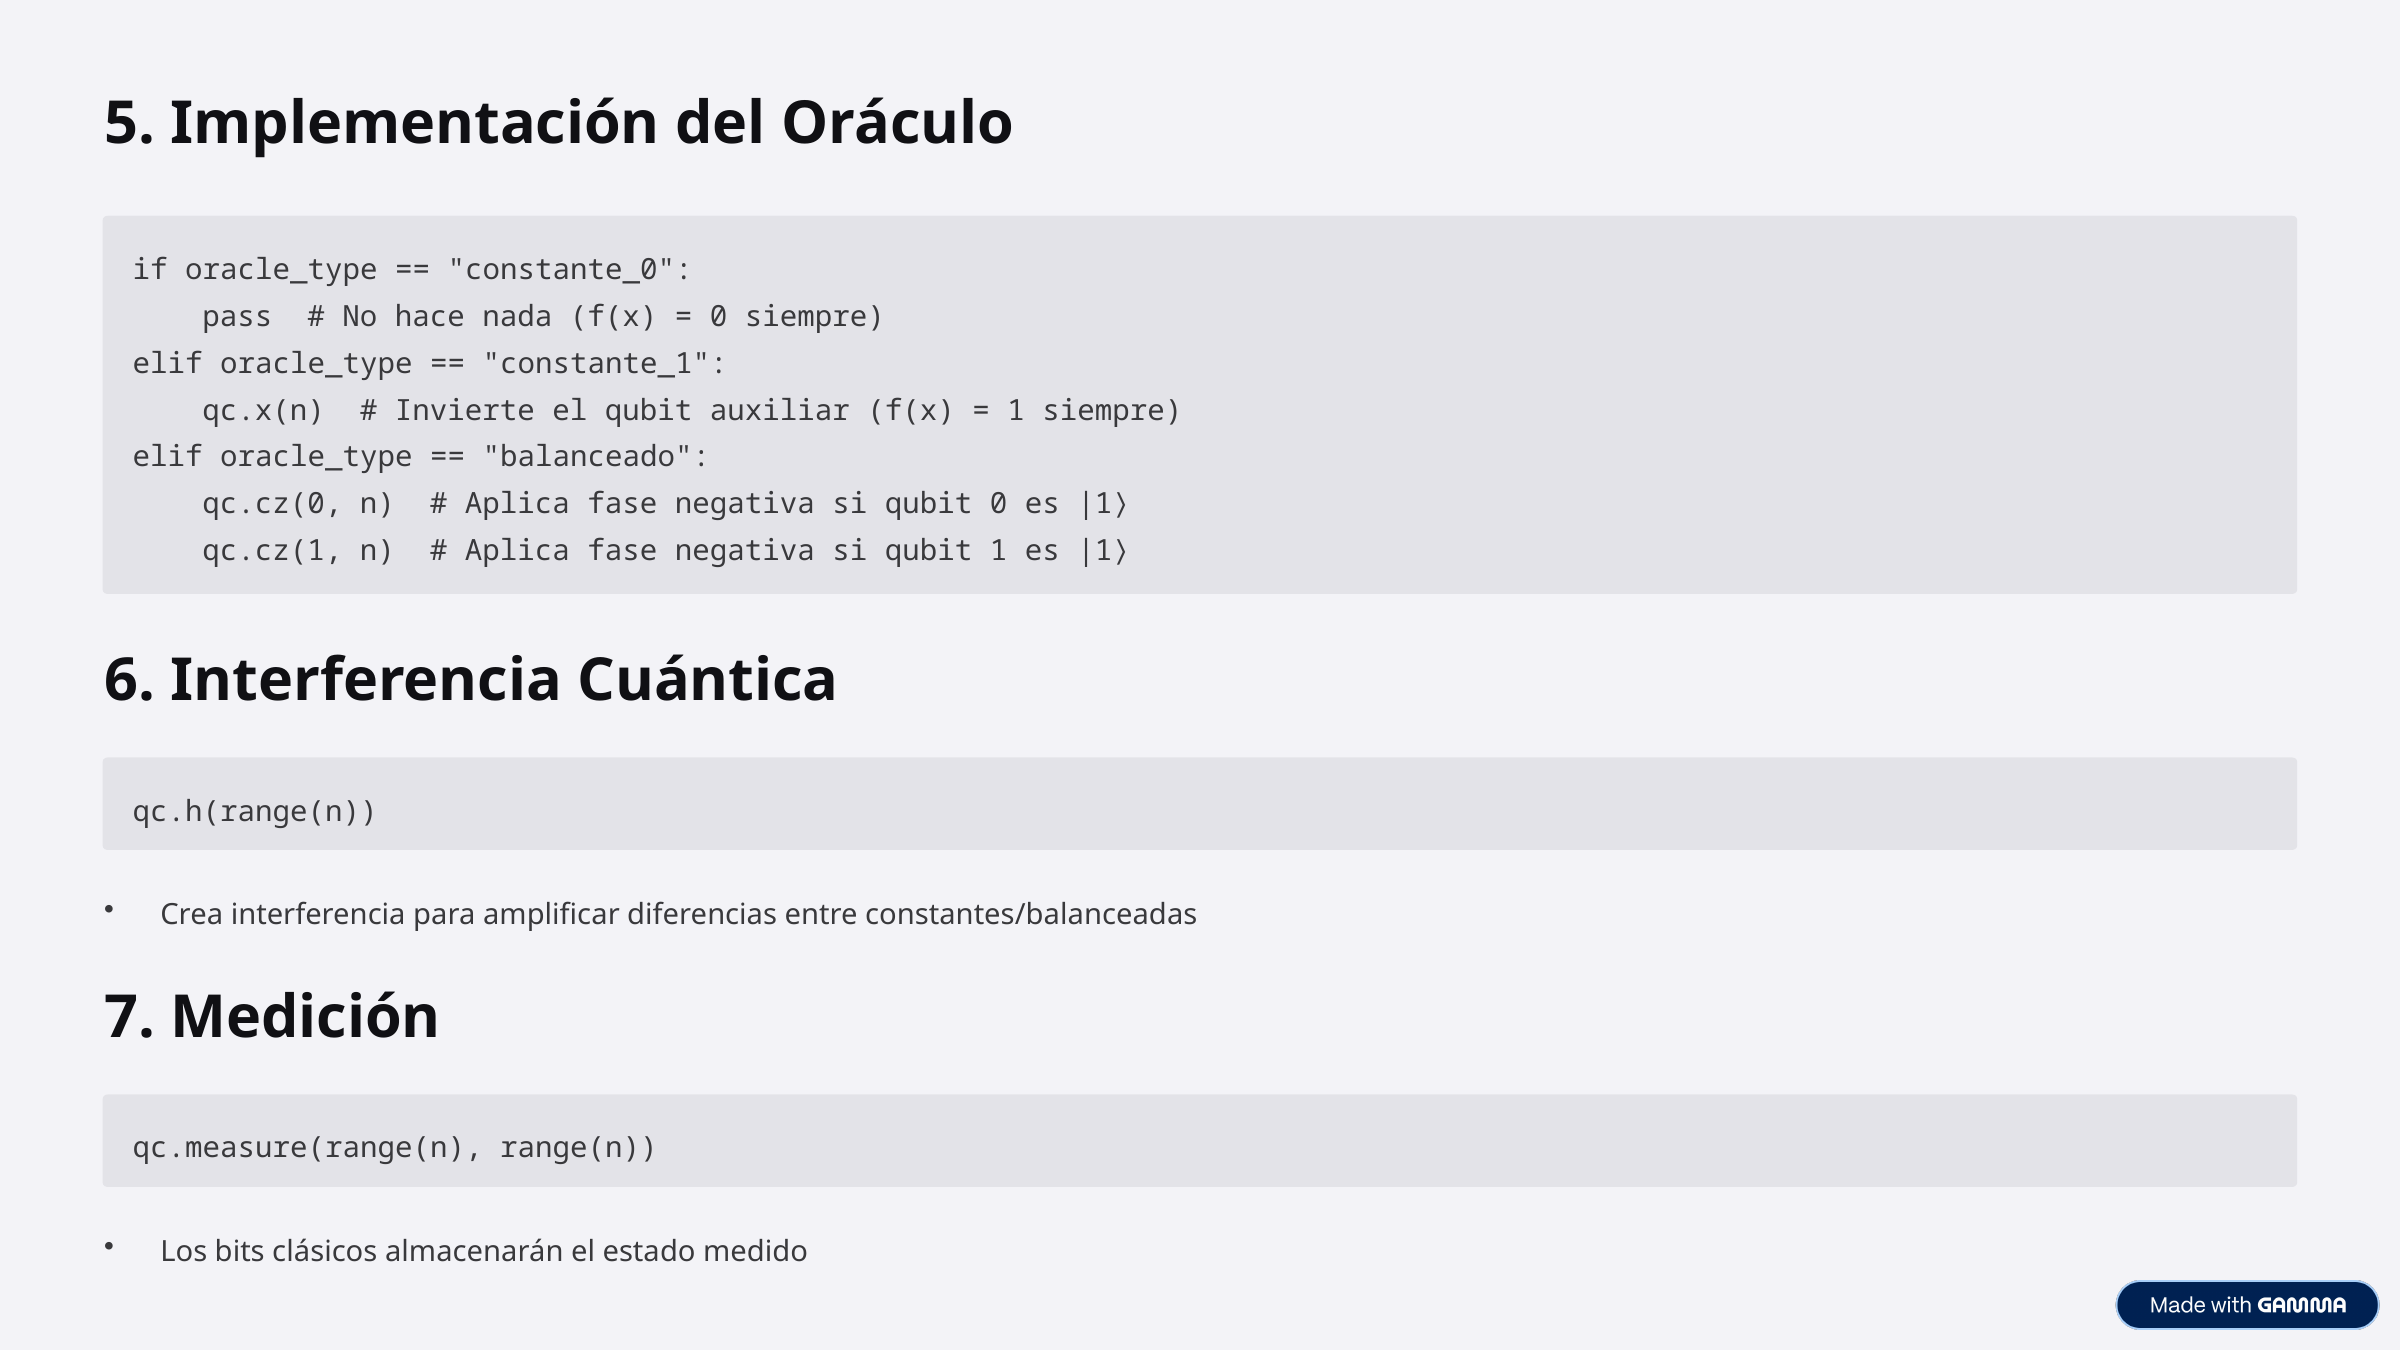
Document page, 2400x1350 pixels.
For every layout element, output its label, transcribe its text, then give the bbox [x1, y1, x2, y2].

text_box Crea interferencia para amplificar diferencias entre constantes/balanceadas [104, 883, 2296, 931]
text_box Los bits clásicos almacenarán el estado medido [104, 1220, 2296, 1268]
text_box qc.h(range(n)) [132, 779, 2268, 828]
text_box qc.measure(range(n), range(n)) [132, 1116, 2268, 1165]
text_box 6. Interferencia Cuántica [104, 638, 785, 713]
picture [2106, 1271, 2389, 1339]
text_box if oracle_type == "constante_0": pass # No hace nada (f(x) = 0 siempre) elif oracle_type == "constante_1": qc.x(n) # Invierte el qubit auxiliar (f(x) = 1 siempre) elif oracle_type == "balanceado": qc.cz(0, n) # Aplica fase negativa si qubit 0 es |1⟩ qc.cz(1, n) # Aplica fase negativa si qubit 1 es |1⟩ [132, 238, 2268, 572]
text_box 7. Medición [104, 975, 700, 1050]
text_box 5. Implementación del Oráculo [104, 81, 946, 157]
text_box [102, 757, 2298, 850]
text_box [102, 215, 2298, 594]
text_box [102, 1094, 2298, 1187]
